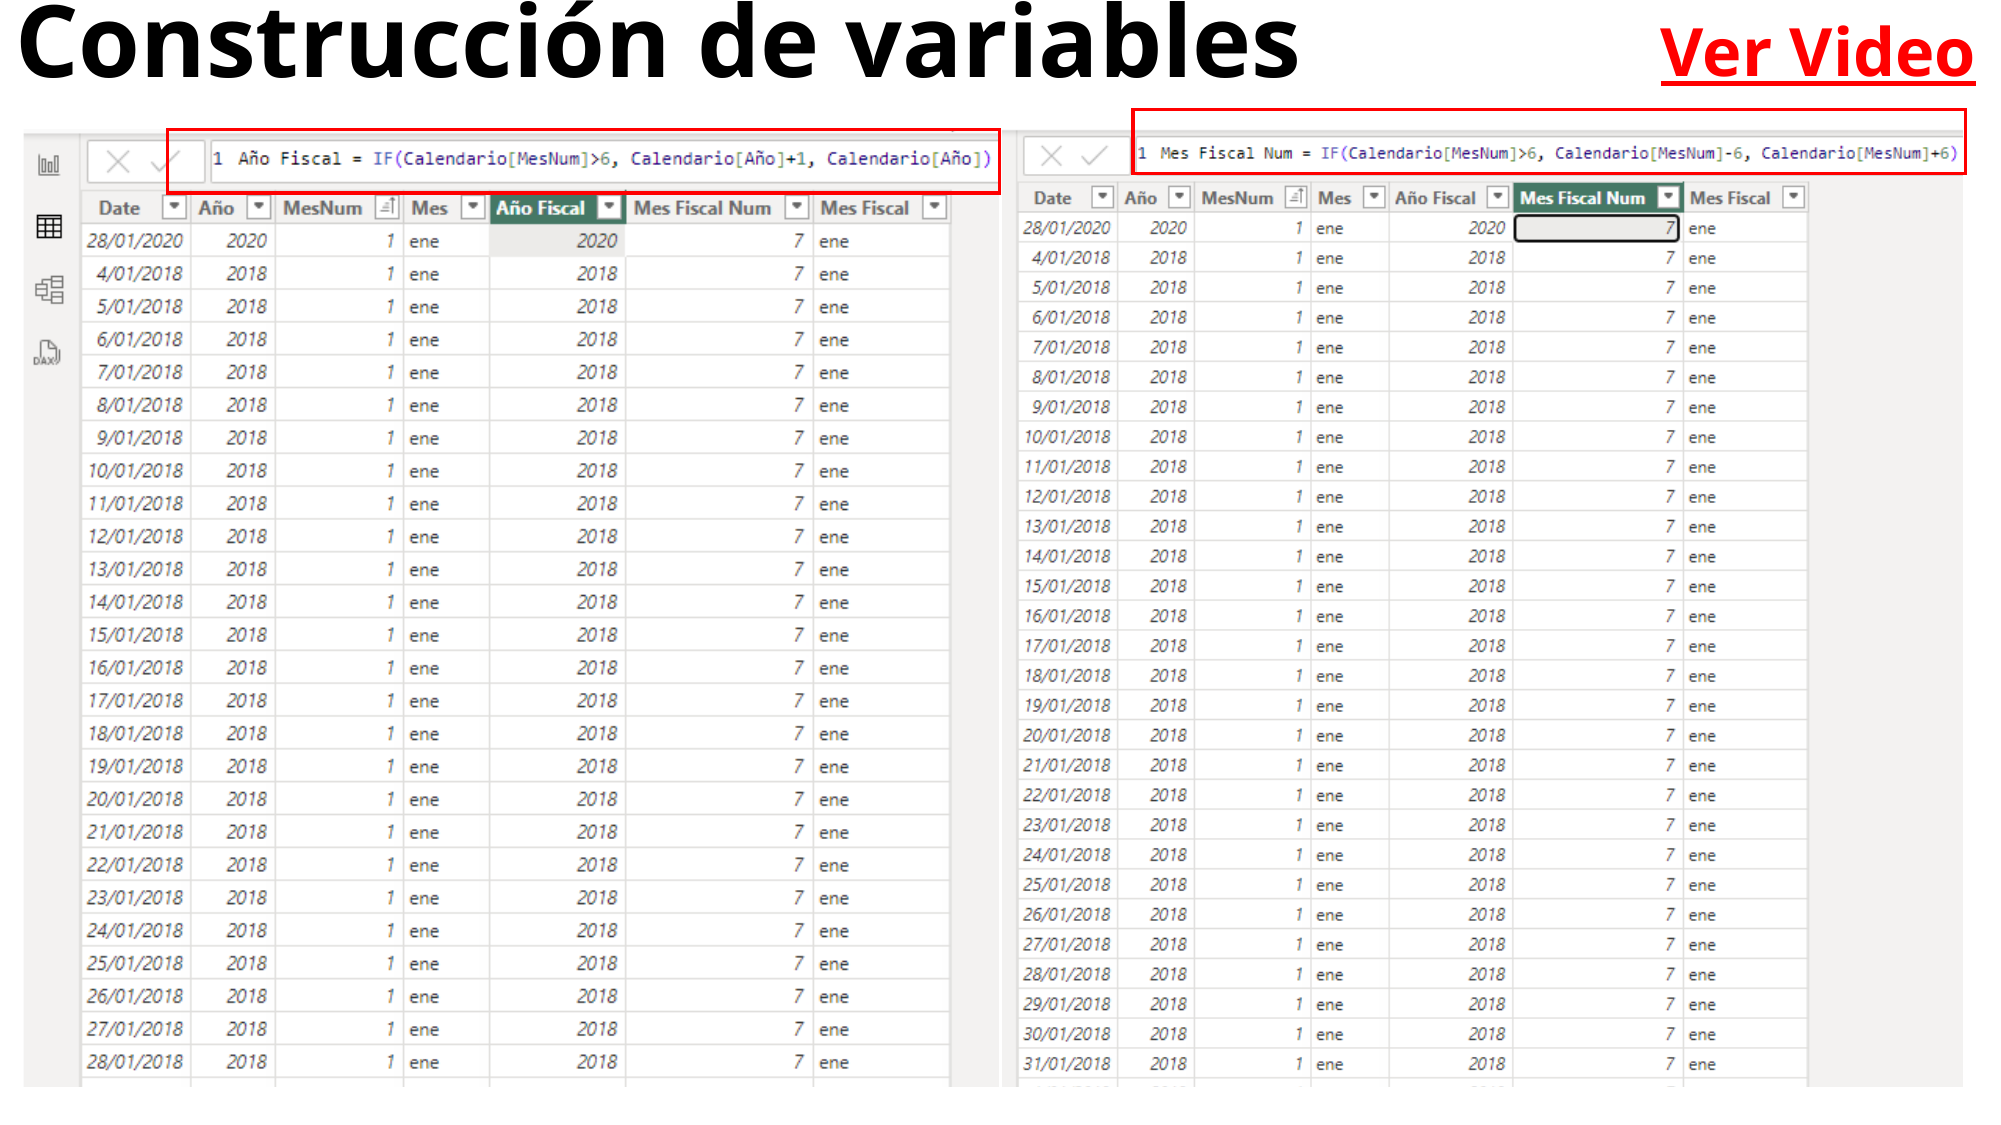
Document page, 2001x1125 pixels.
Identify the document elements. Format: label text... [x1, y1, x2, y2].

text_box Ver Video [1646, 2, 1992, 108]
text_box [1131, 108, 1967, 128]
title Construcción de variables [0, 0, 1463, 108]
picture [23, 128, 1980, 1088]
